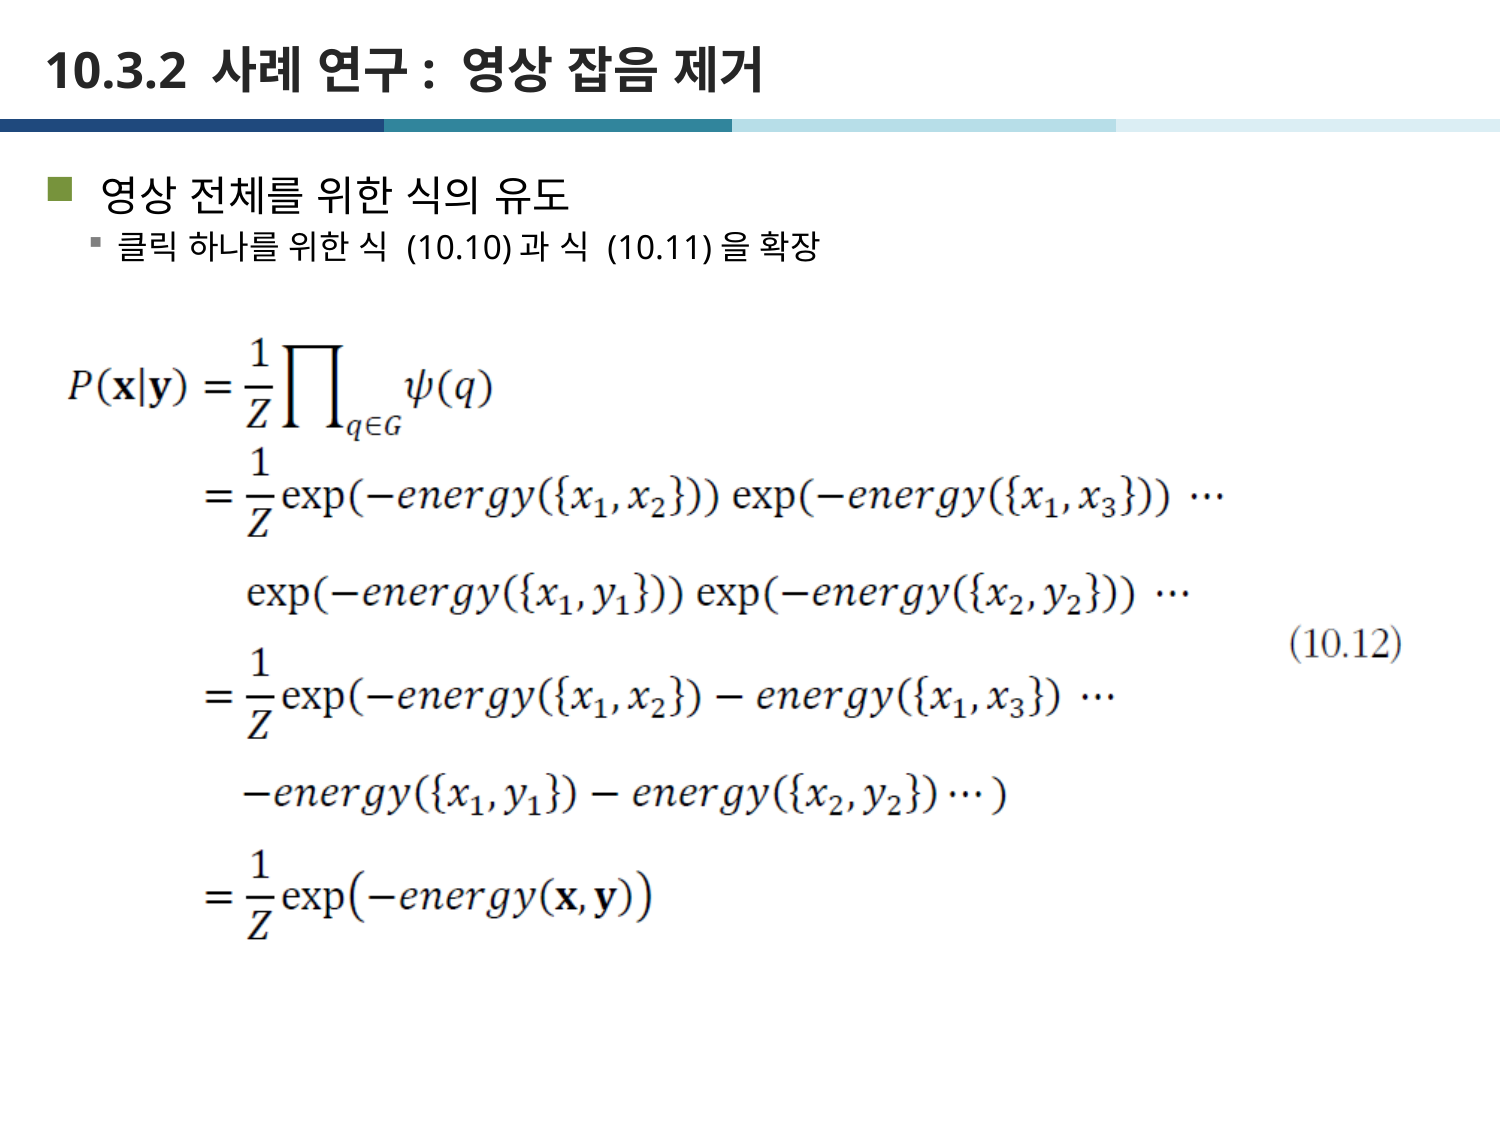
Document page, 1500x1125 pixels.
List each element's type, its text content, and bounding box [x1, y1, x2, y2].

title 10.3.2 사례 연구: 영상 잡음 제거 [29, 23, 1448, 114]
picture [64, 332, 1234, 953]
picture [1273, 613, 1412, 672]
list 영상 전체를 위한 식의 유도 클릭 하나를 위한 식 (10.10)과 식 (10.11)을 확장 [29, 136, 1471, 1083]
